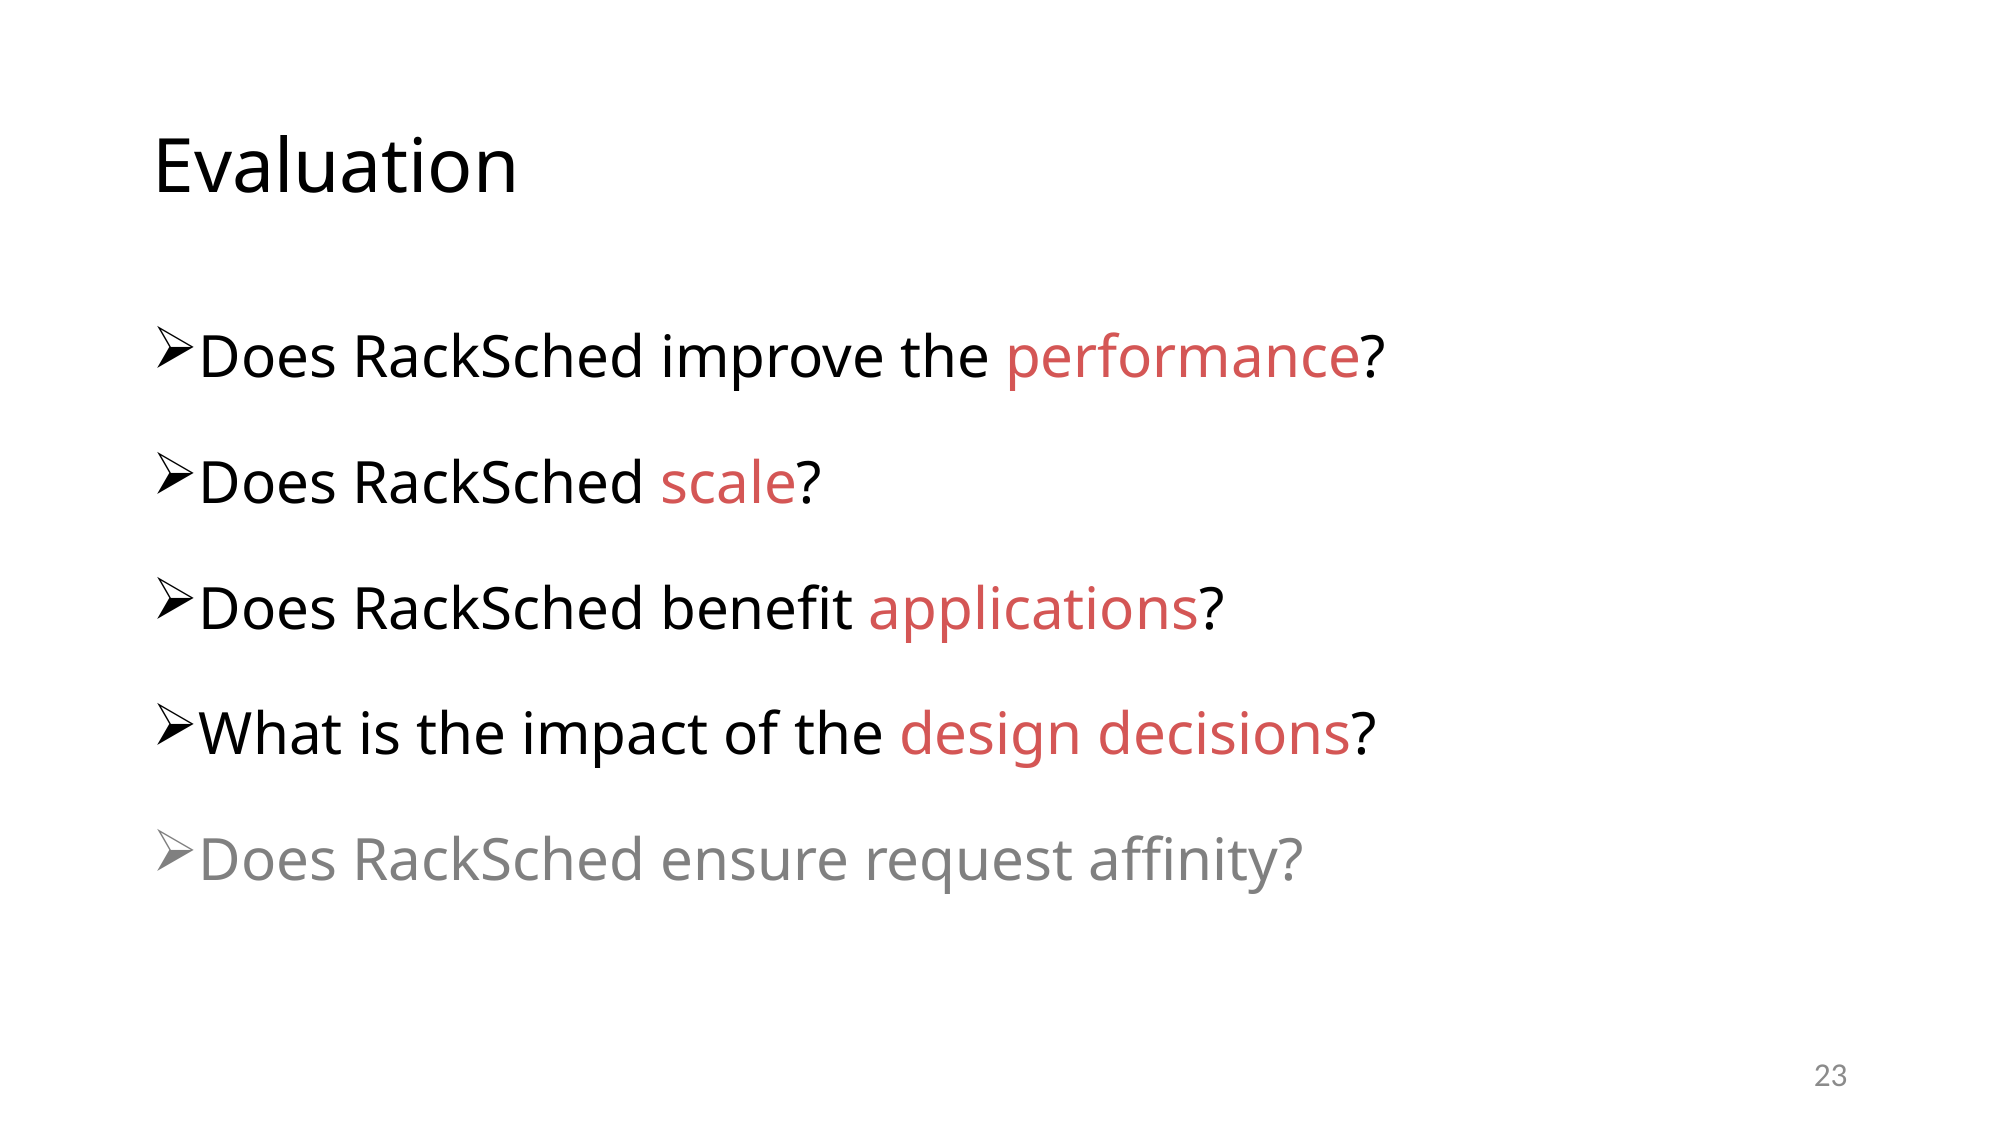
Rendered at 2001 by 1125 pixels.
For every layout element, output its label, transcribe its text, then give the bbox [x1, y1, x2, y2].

title Evaluation [137, 59, 1863, 277]
list Does RackSched improve the performance? Does RackSched scale? Does RackSched benefit applications? What is the impact of the design decisions? Does RackSched ensure request affinity? [137, 277, 1863, 1014]
slide_number 23 [1412, 1042, 1863, 1103]
